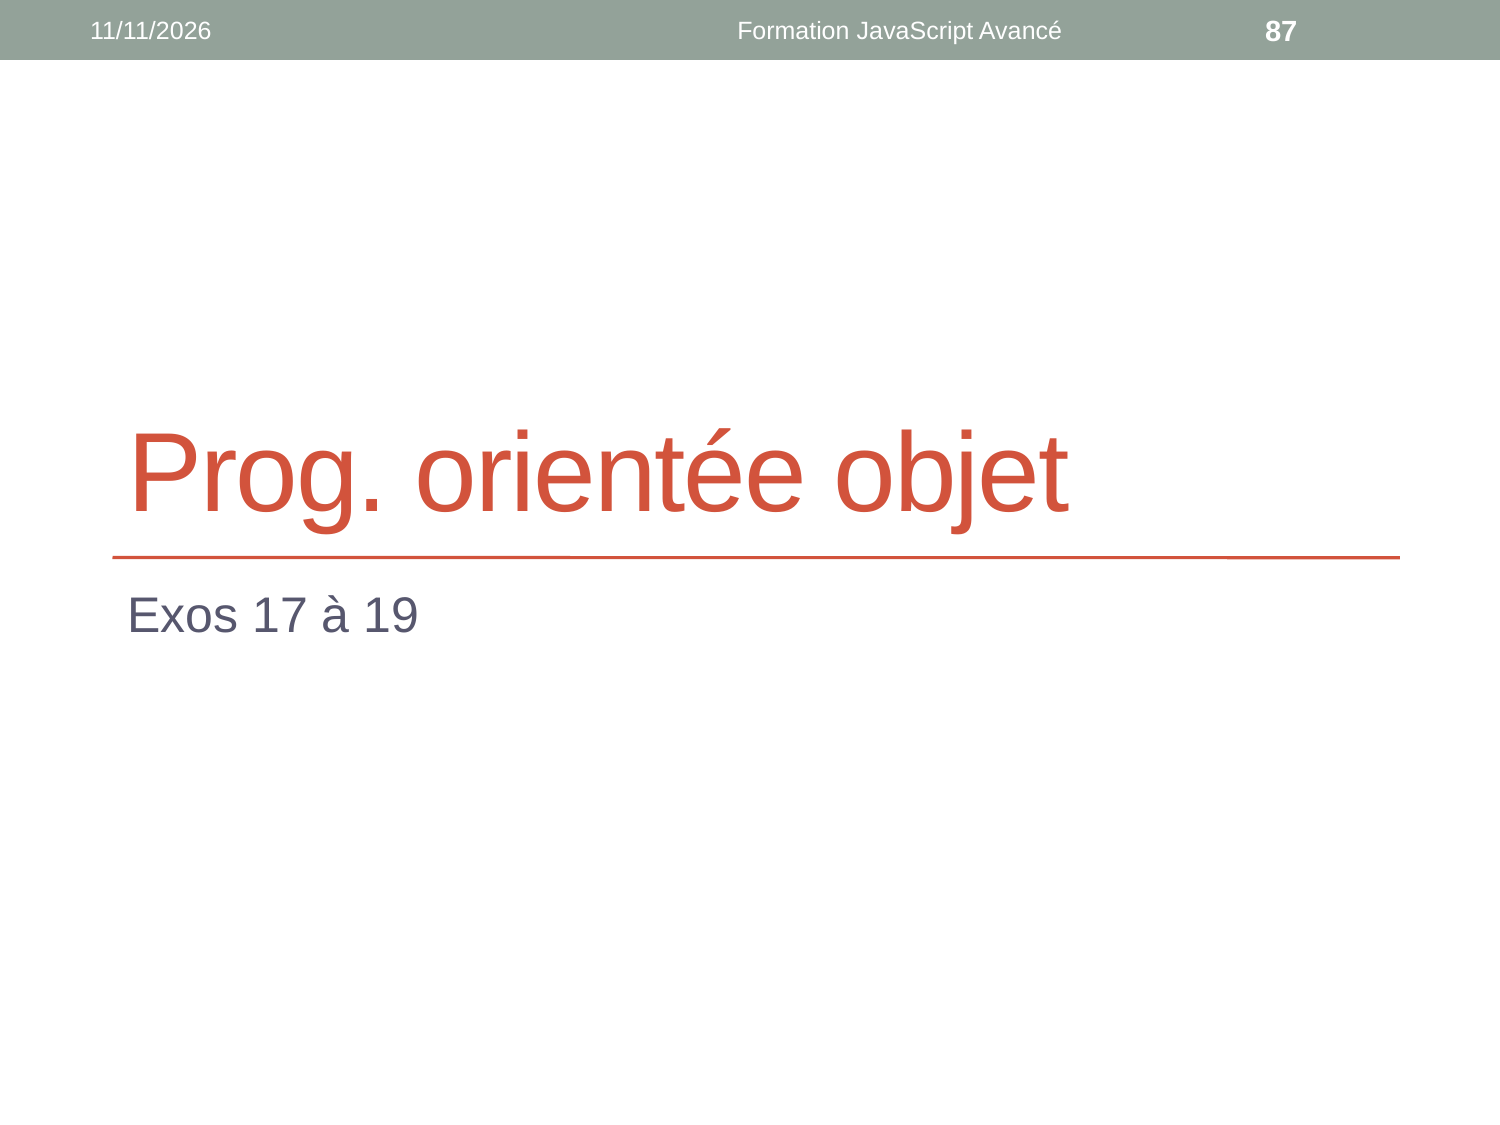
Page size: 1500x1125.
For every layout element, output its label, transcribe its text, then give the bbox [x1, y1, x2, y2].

slide_number 87 [1250, 3, 1425, 57]
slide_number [75, 3, 550, 57]
title Prog. orientée objet [112, 224, 1400, 542]
footer Formation JavaScript Avancé [562, 3, 1238, 57]
subtitle Exos 17 à 19 [112, 575, 1163, 863]
